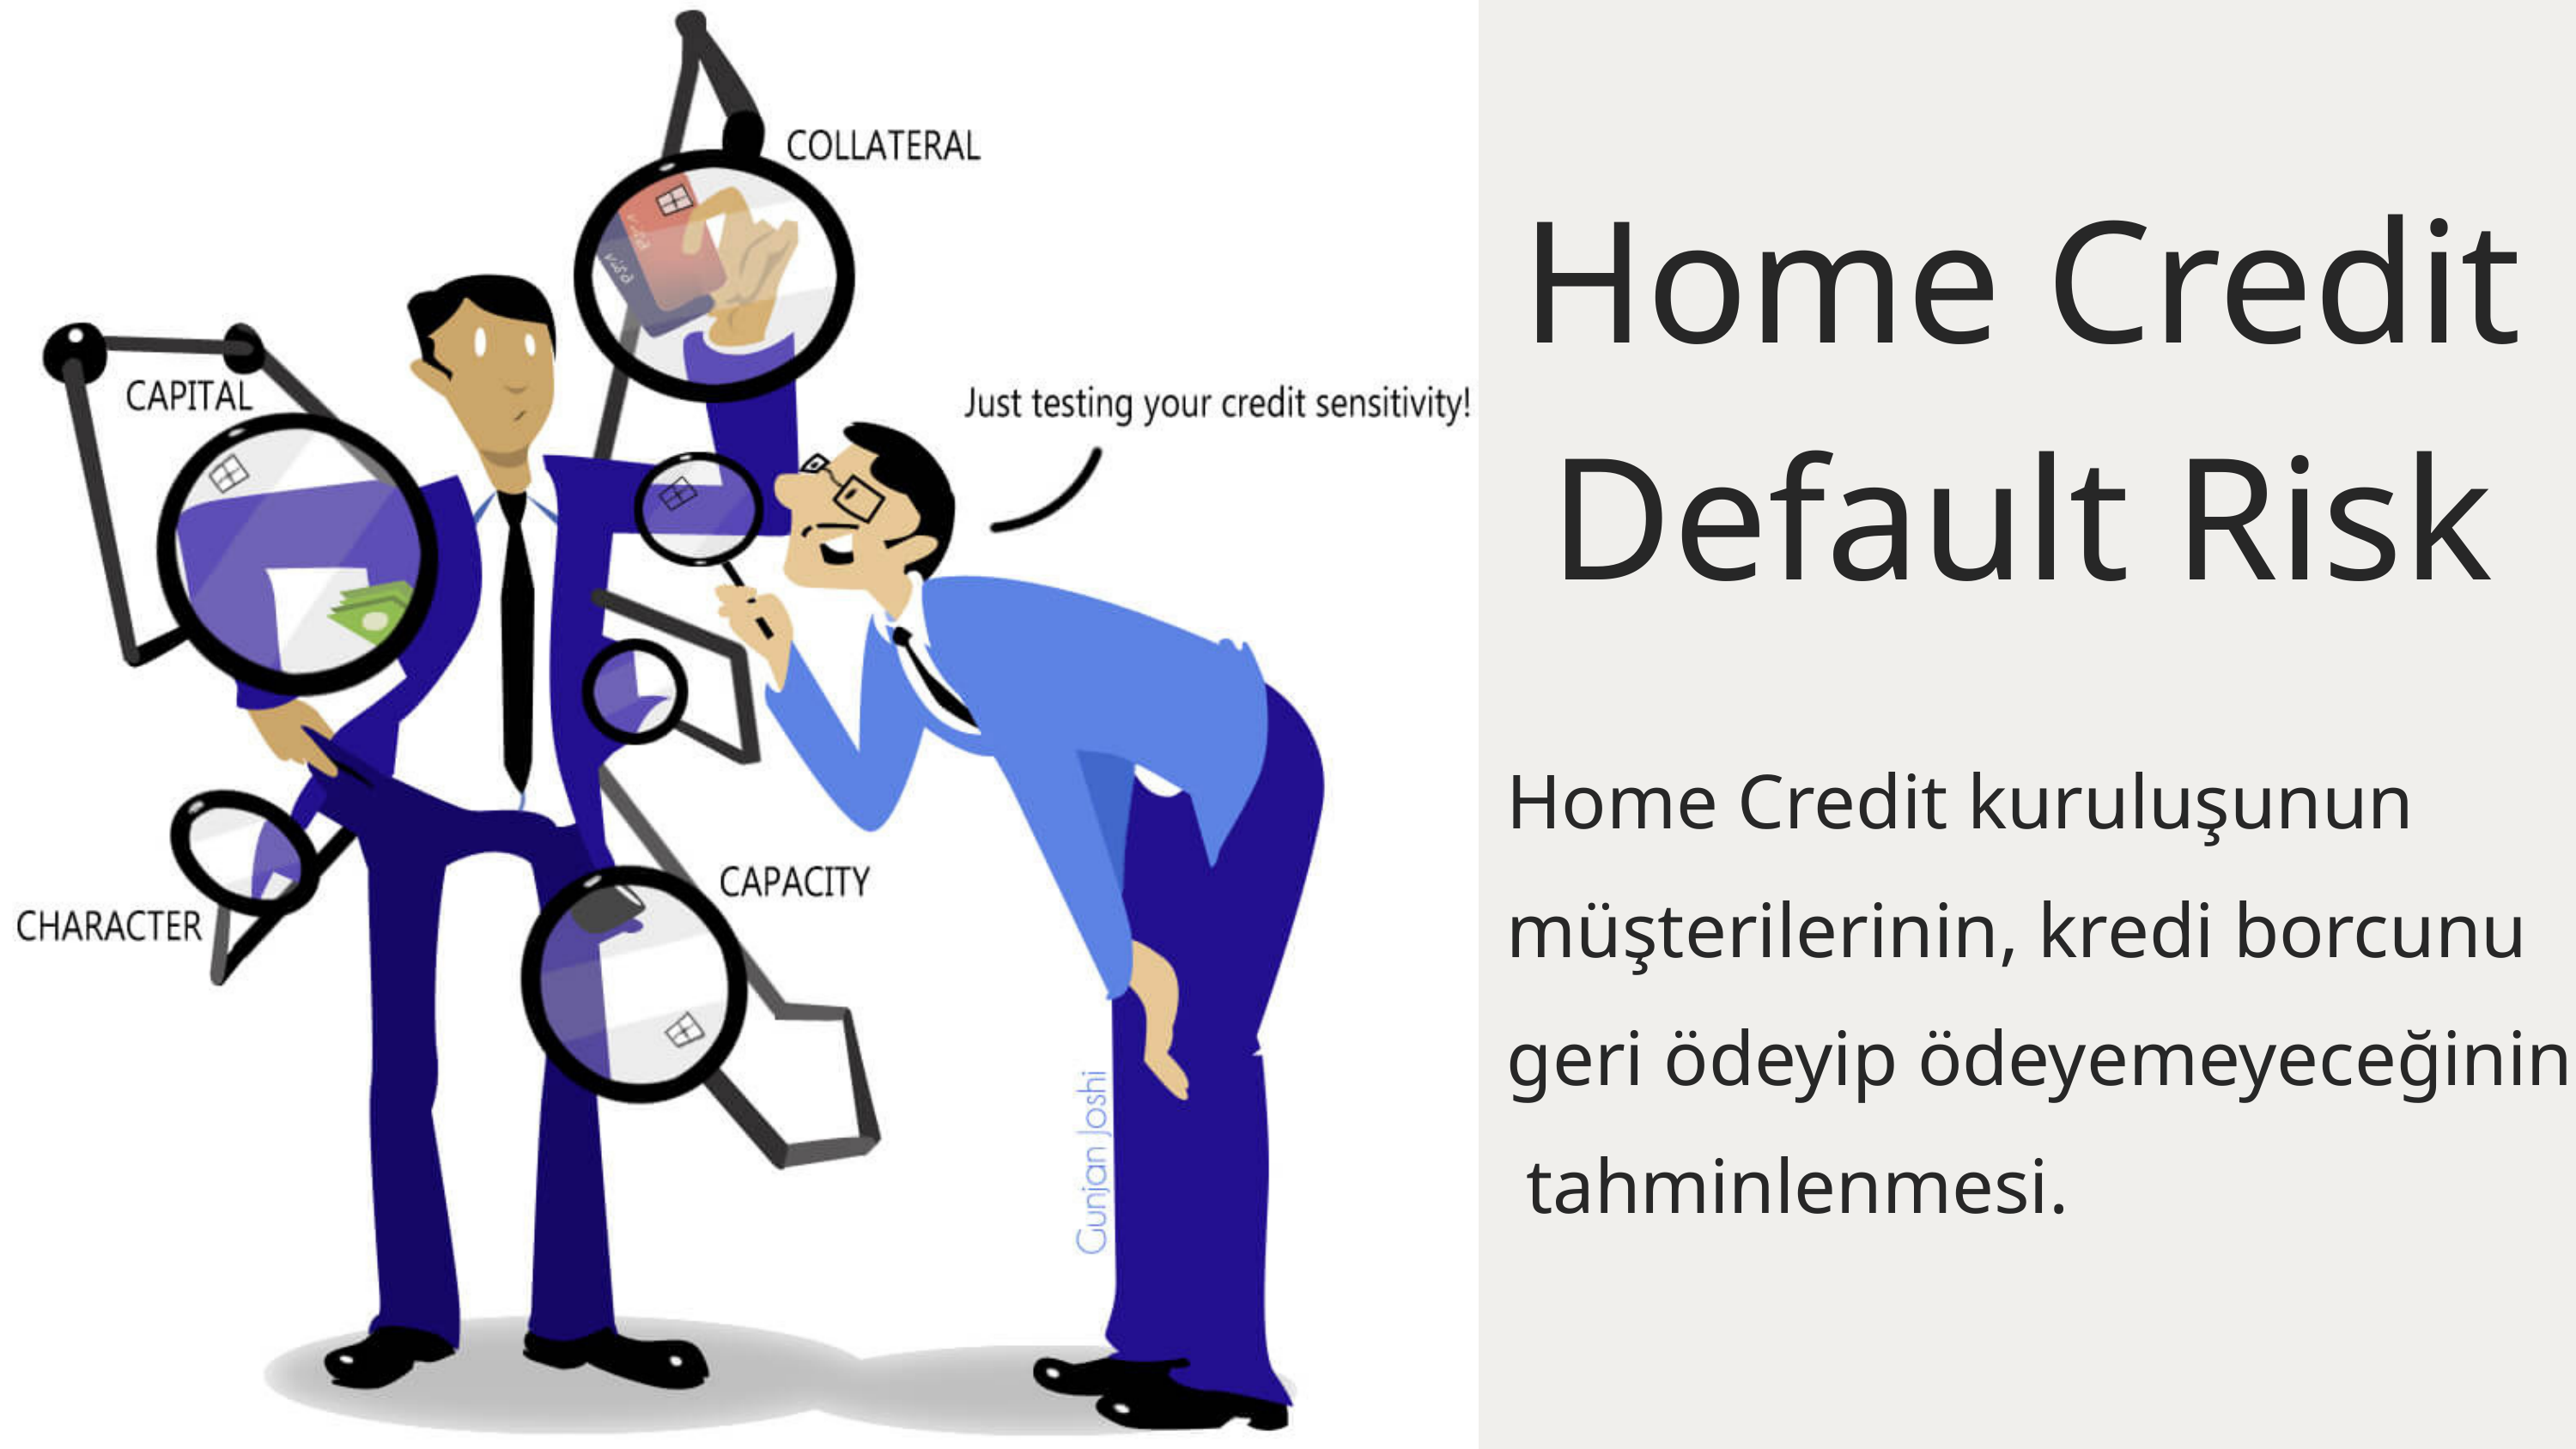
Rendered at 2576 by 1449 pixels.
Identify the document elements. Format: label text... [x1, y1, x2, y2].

text_box Home Credit kuruluşunun müşterilerinin, kredi borcunu geri ödeyip ödeyemeyeceğinin tahminlenmesi. [1506, 715, 2576, 1229]
picture [0, 0, 1479, 1449]
text_box Home Credit Default Risk [1506, 140, 2537, 614]
